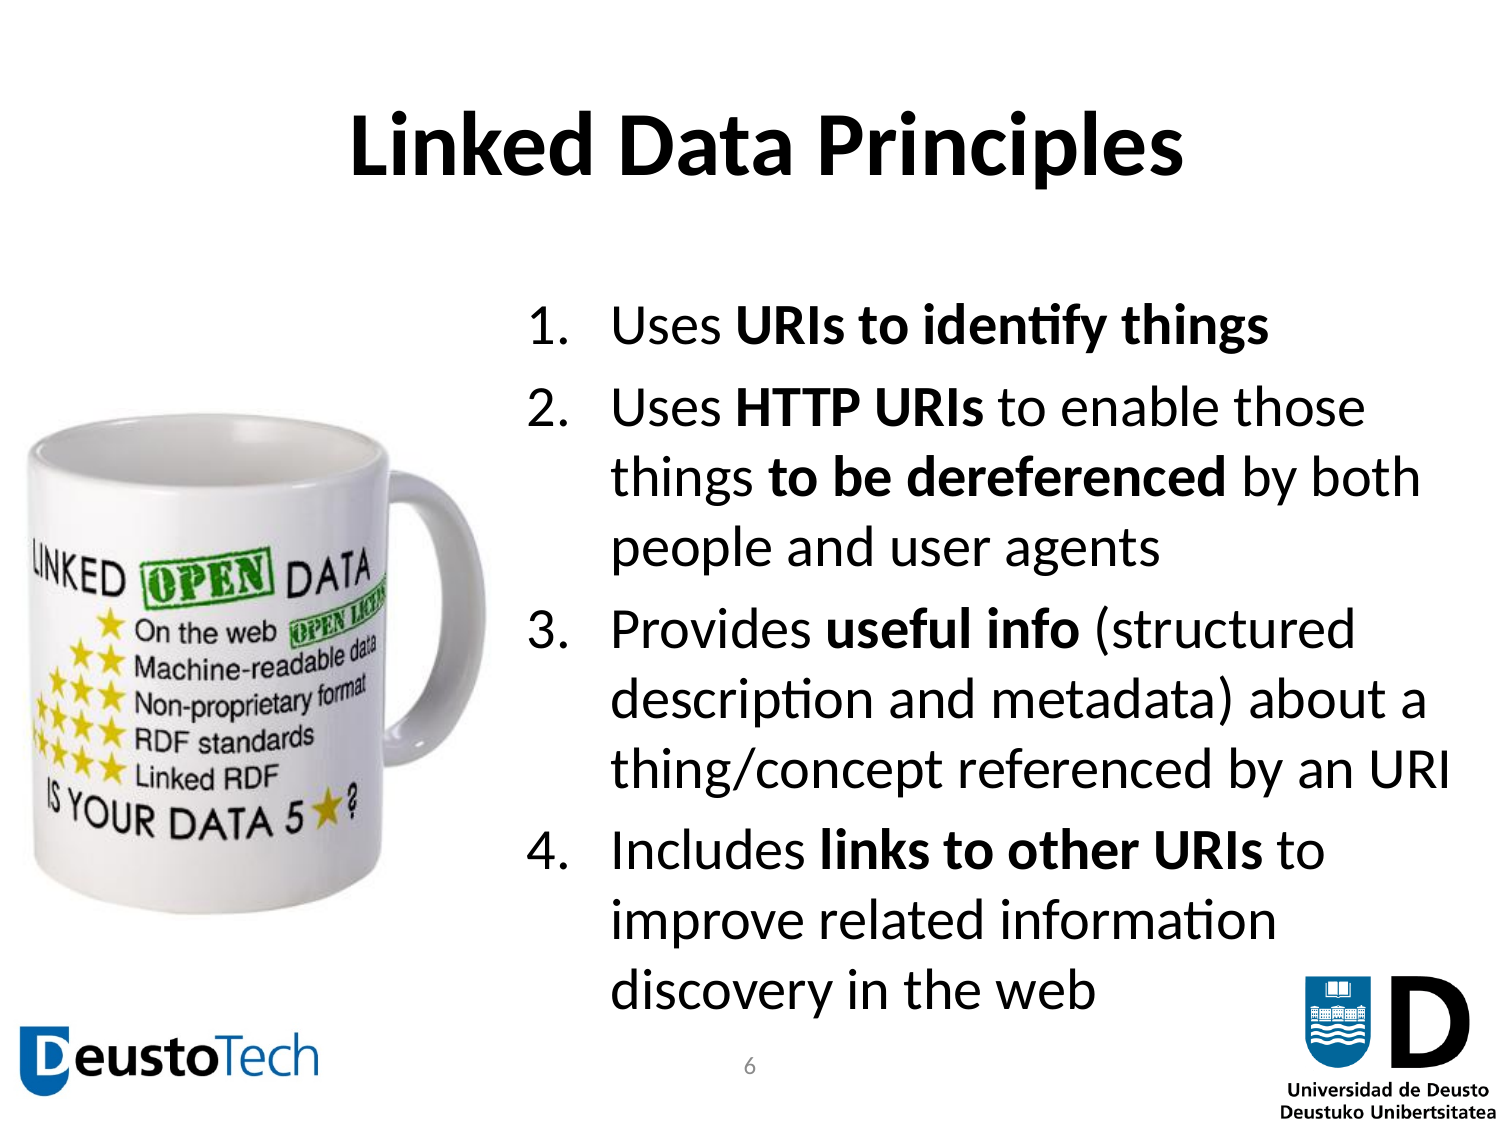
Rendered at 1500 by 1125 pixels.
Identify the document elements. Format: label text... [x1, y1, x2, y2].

picture [1311, 1032, 1364, 1037]
list Uses URIs to identify things Uses HTTP URIs to enable those things to be dereferenced by both people and user agents Provides useful info (structured description and metadata) about a thing/concept referenced by an URI Includes links to other URIs to improve related information discovery in the web [511, 278, 1471, 1022]
picture [1277, 970, 1500, 1125]
picture [1311, 1039, 1364, 1044]
picture [5, 1011, 334, 1121]
picture [1312, 1024, 1364, 1030]
title Linked Data Principles [93, 44, 1442, 233]
picture [0, 408, 512, 921]
